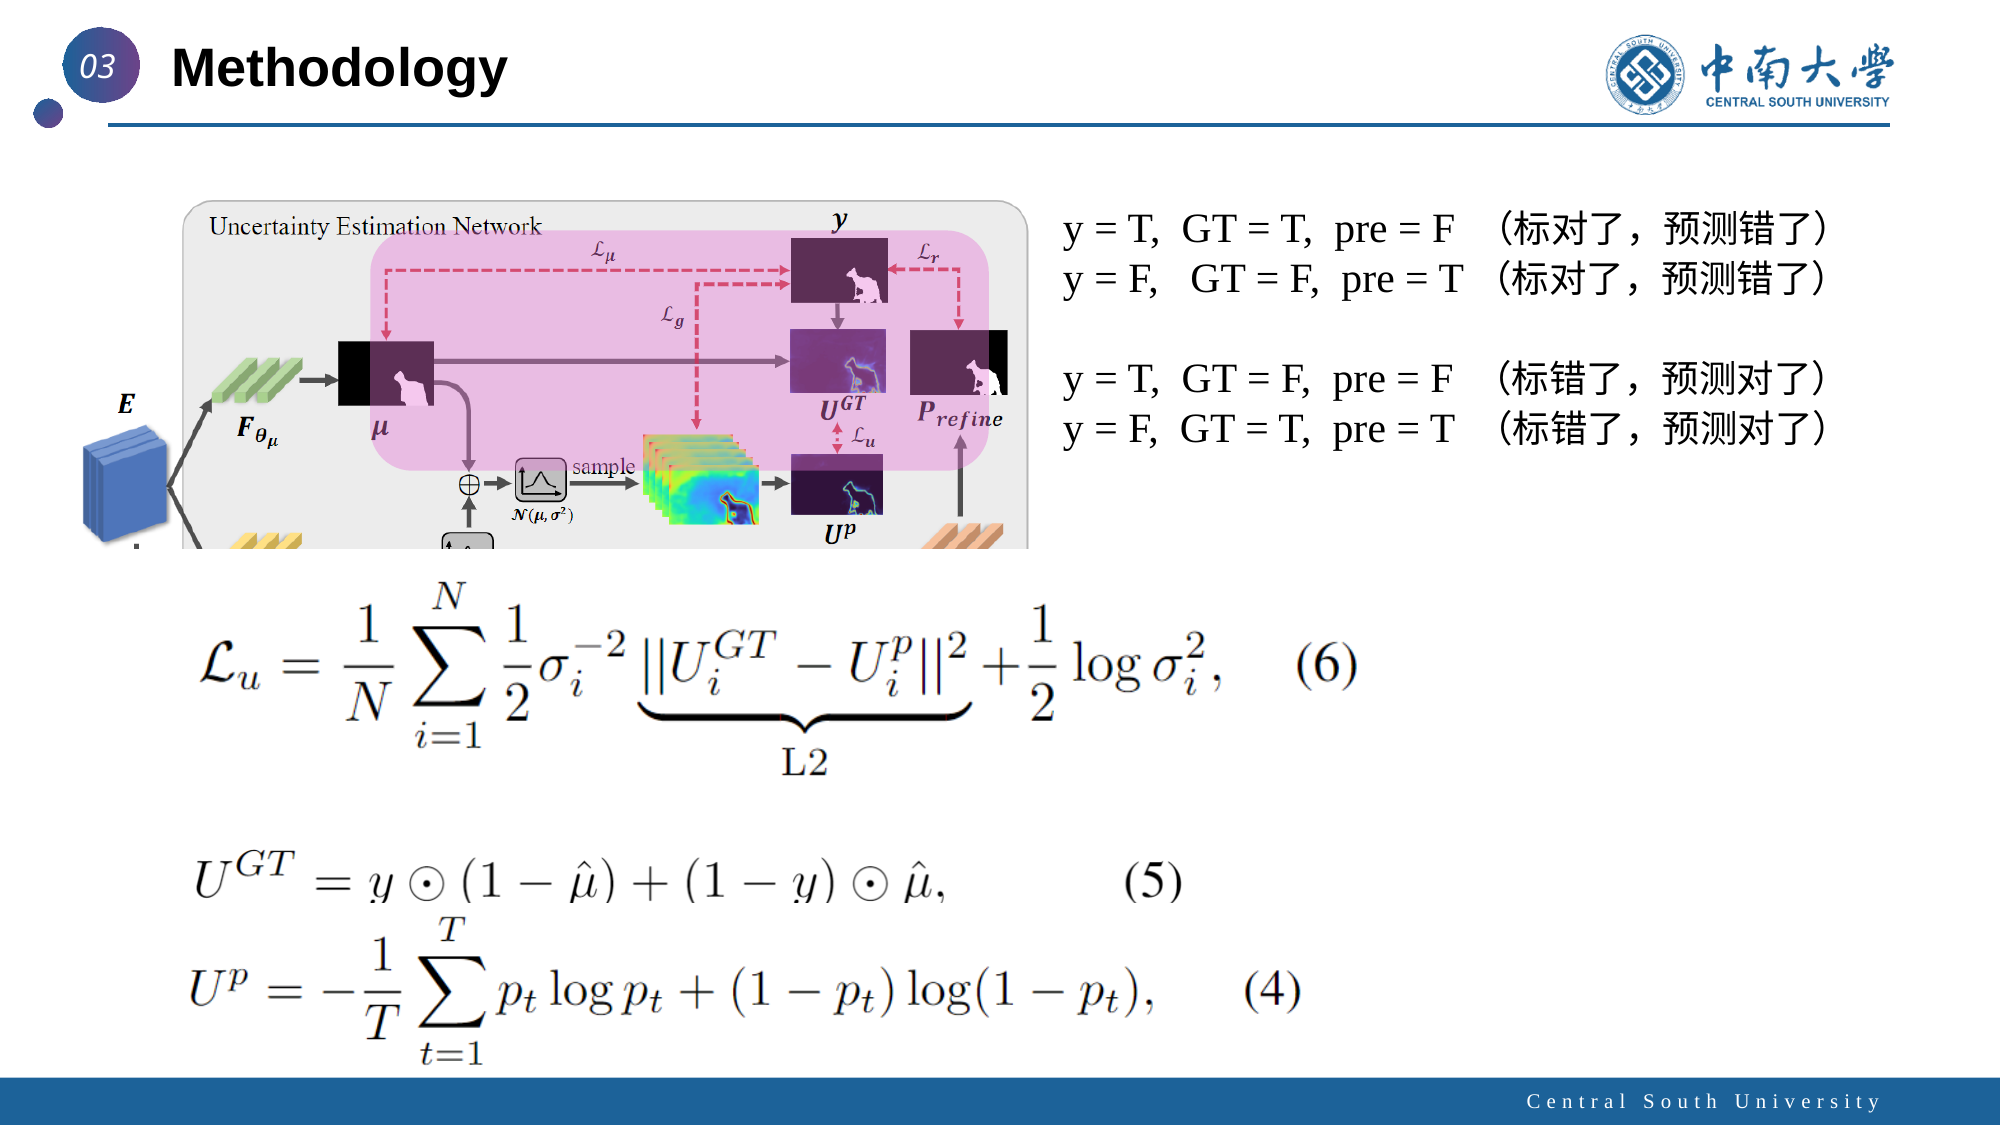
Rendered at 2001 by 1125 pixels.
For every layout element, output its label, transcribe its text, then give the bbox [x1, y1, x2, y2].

text_box [0, 1077, 2000, 1125]
text_box [158, 0, 1050, 118]
picture [1595, 28, 1907, 121]
text_box Central South University [1511, 1080, 1894, 1120]
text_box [33, 26, 153, 128]
text_box y = T, GT = T, pre = F （标对了，预测错了） y = F, GT = F, pre = T（标对了，预测错了） y = T, GT = F, pre = F （标错了，预测对了） y = F, GT = T, pre = T （标错了，预测对了） [1048, 193, 1866, 459]
picture [77, 197, 1031, 549]
text_box Methodology [171, 23, 531, 107]
picture [184, 845, 1308, 1075]
picture [184, 565, 1365, 781]
